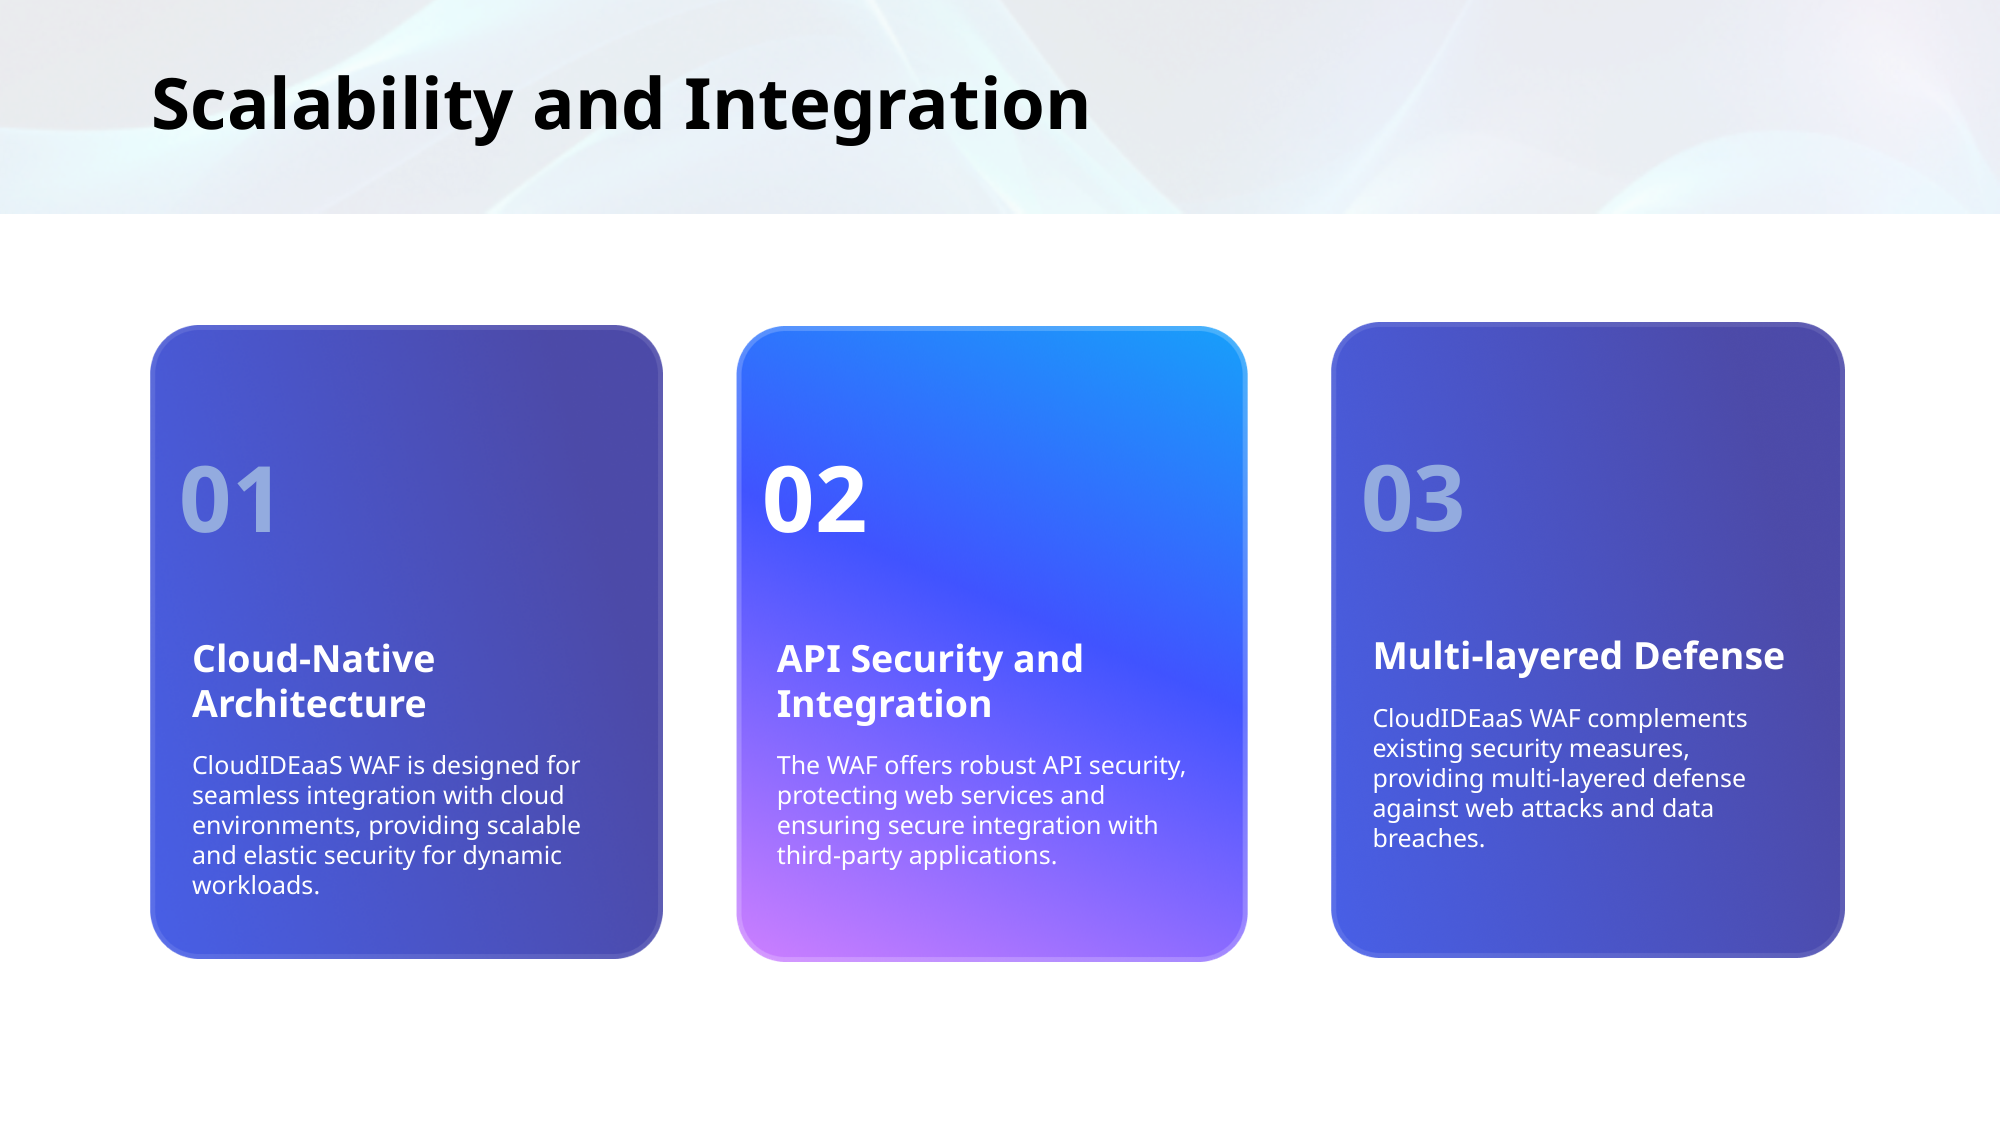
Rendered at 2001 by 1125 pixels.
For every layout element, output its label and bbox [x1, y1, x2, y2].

picture [0, 0, 2000, 214]
picture [1331, 322, 1845, 958]
picture [736, 326, 1248, 962]
picture [150, 325, 663, 959]
